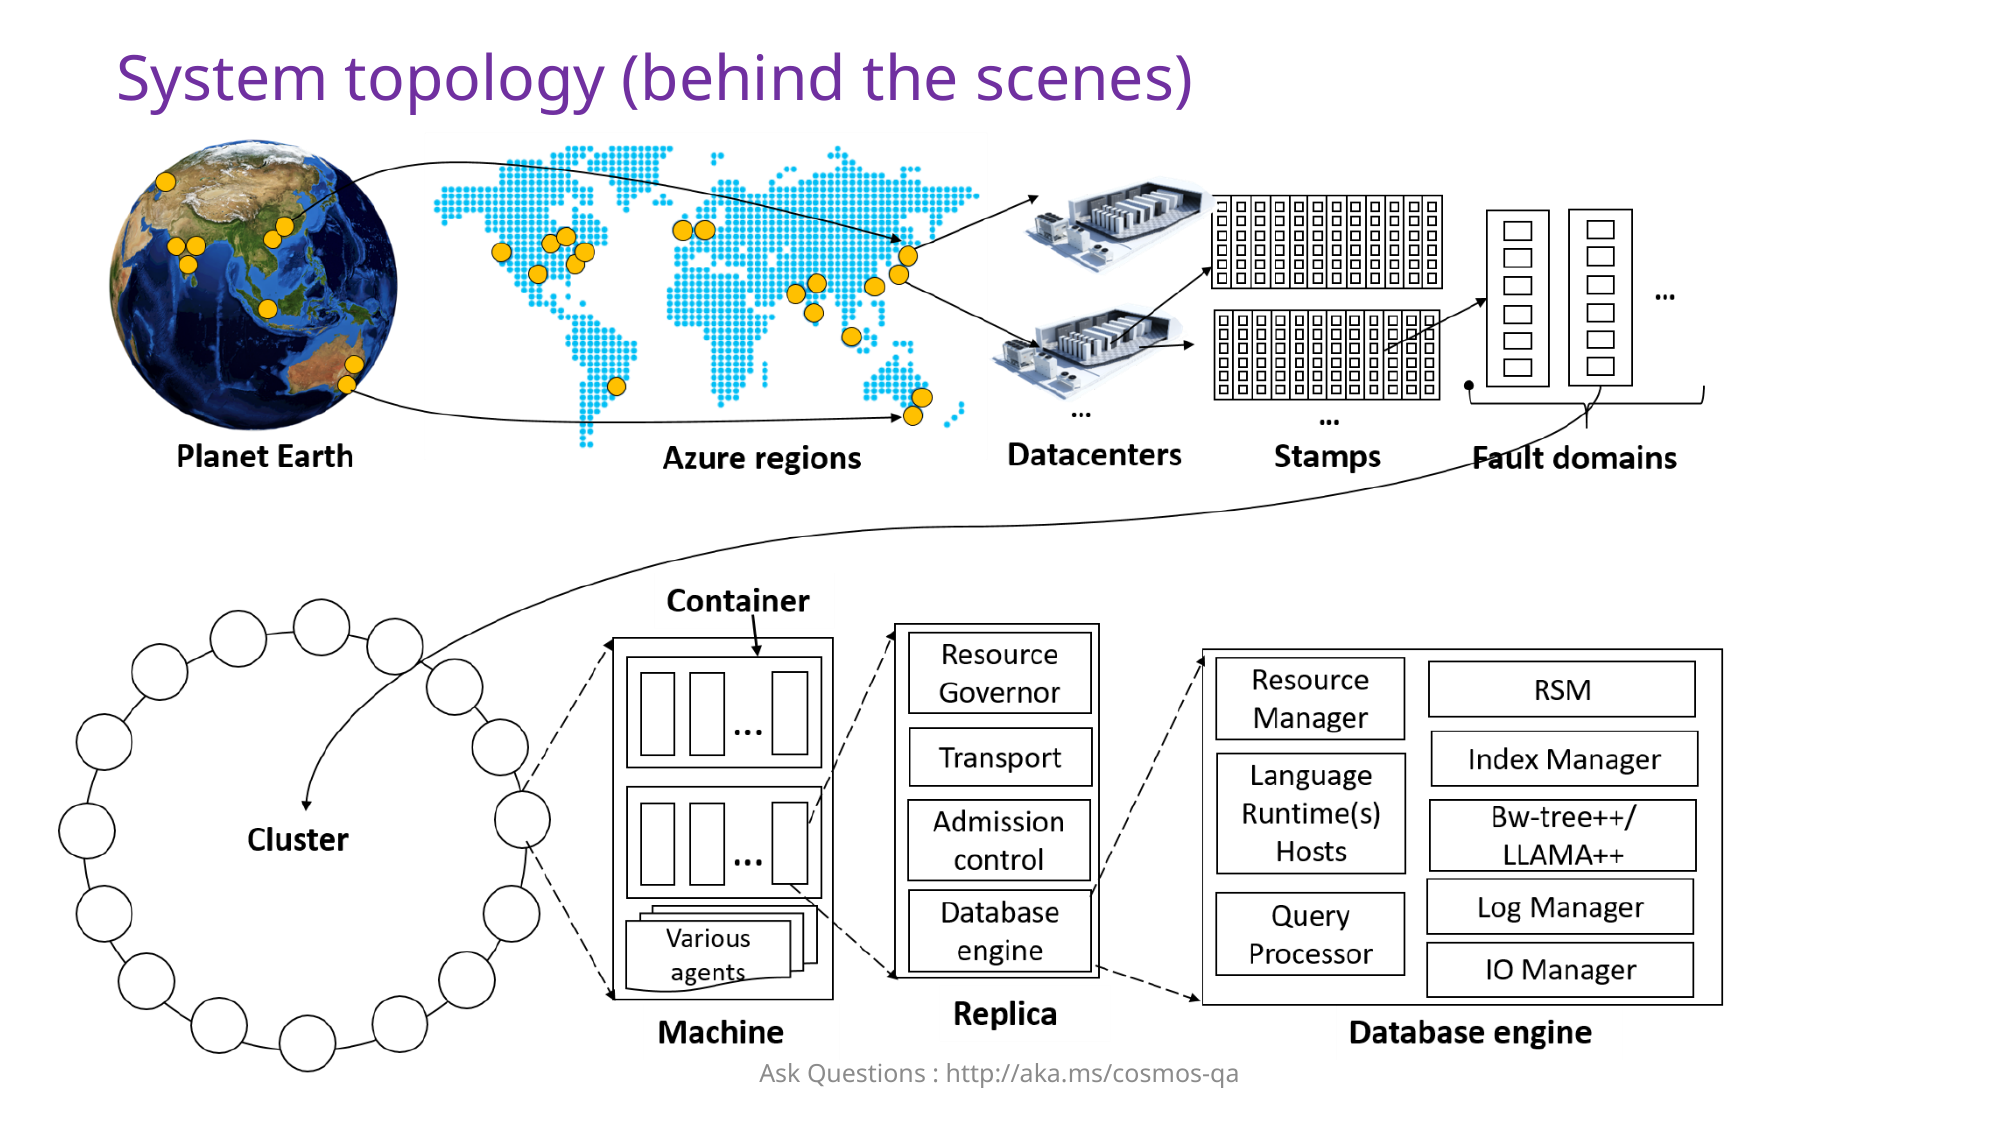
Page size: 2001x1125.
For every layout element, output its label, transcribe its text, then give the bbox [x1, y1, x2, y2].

footer Ask Questions : http://aka.ms/cosmos-qa [662, 1074, 1338, 1103]
picture [58, 121, 1787, 1074]
text_box System topology (behind the scenes) [101, 31, 1787, 121]
